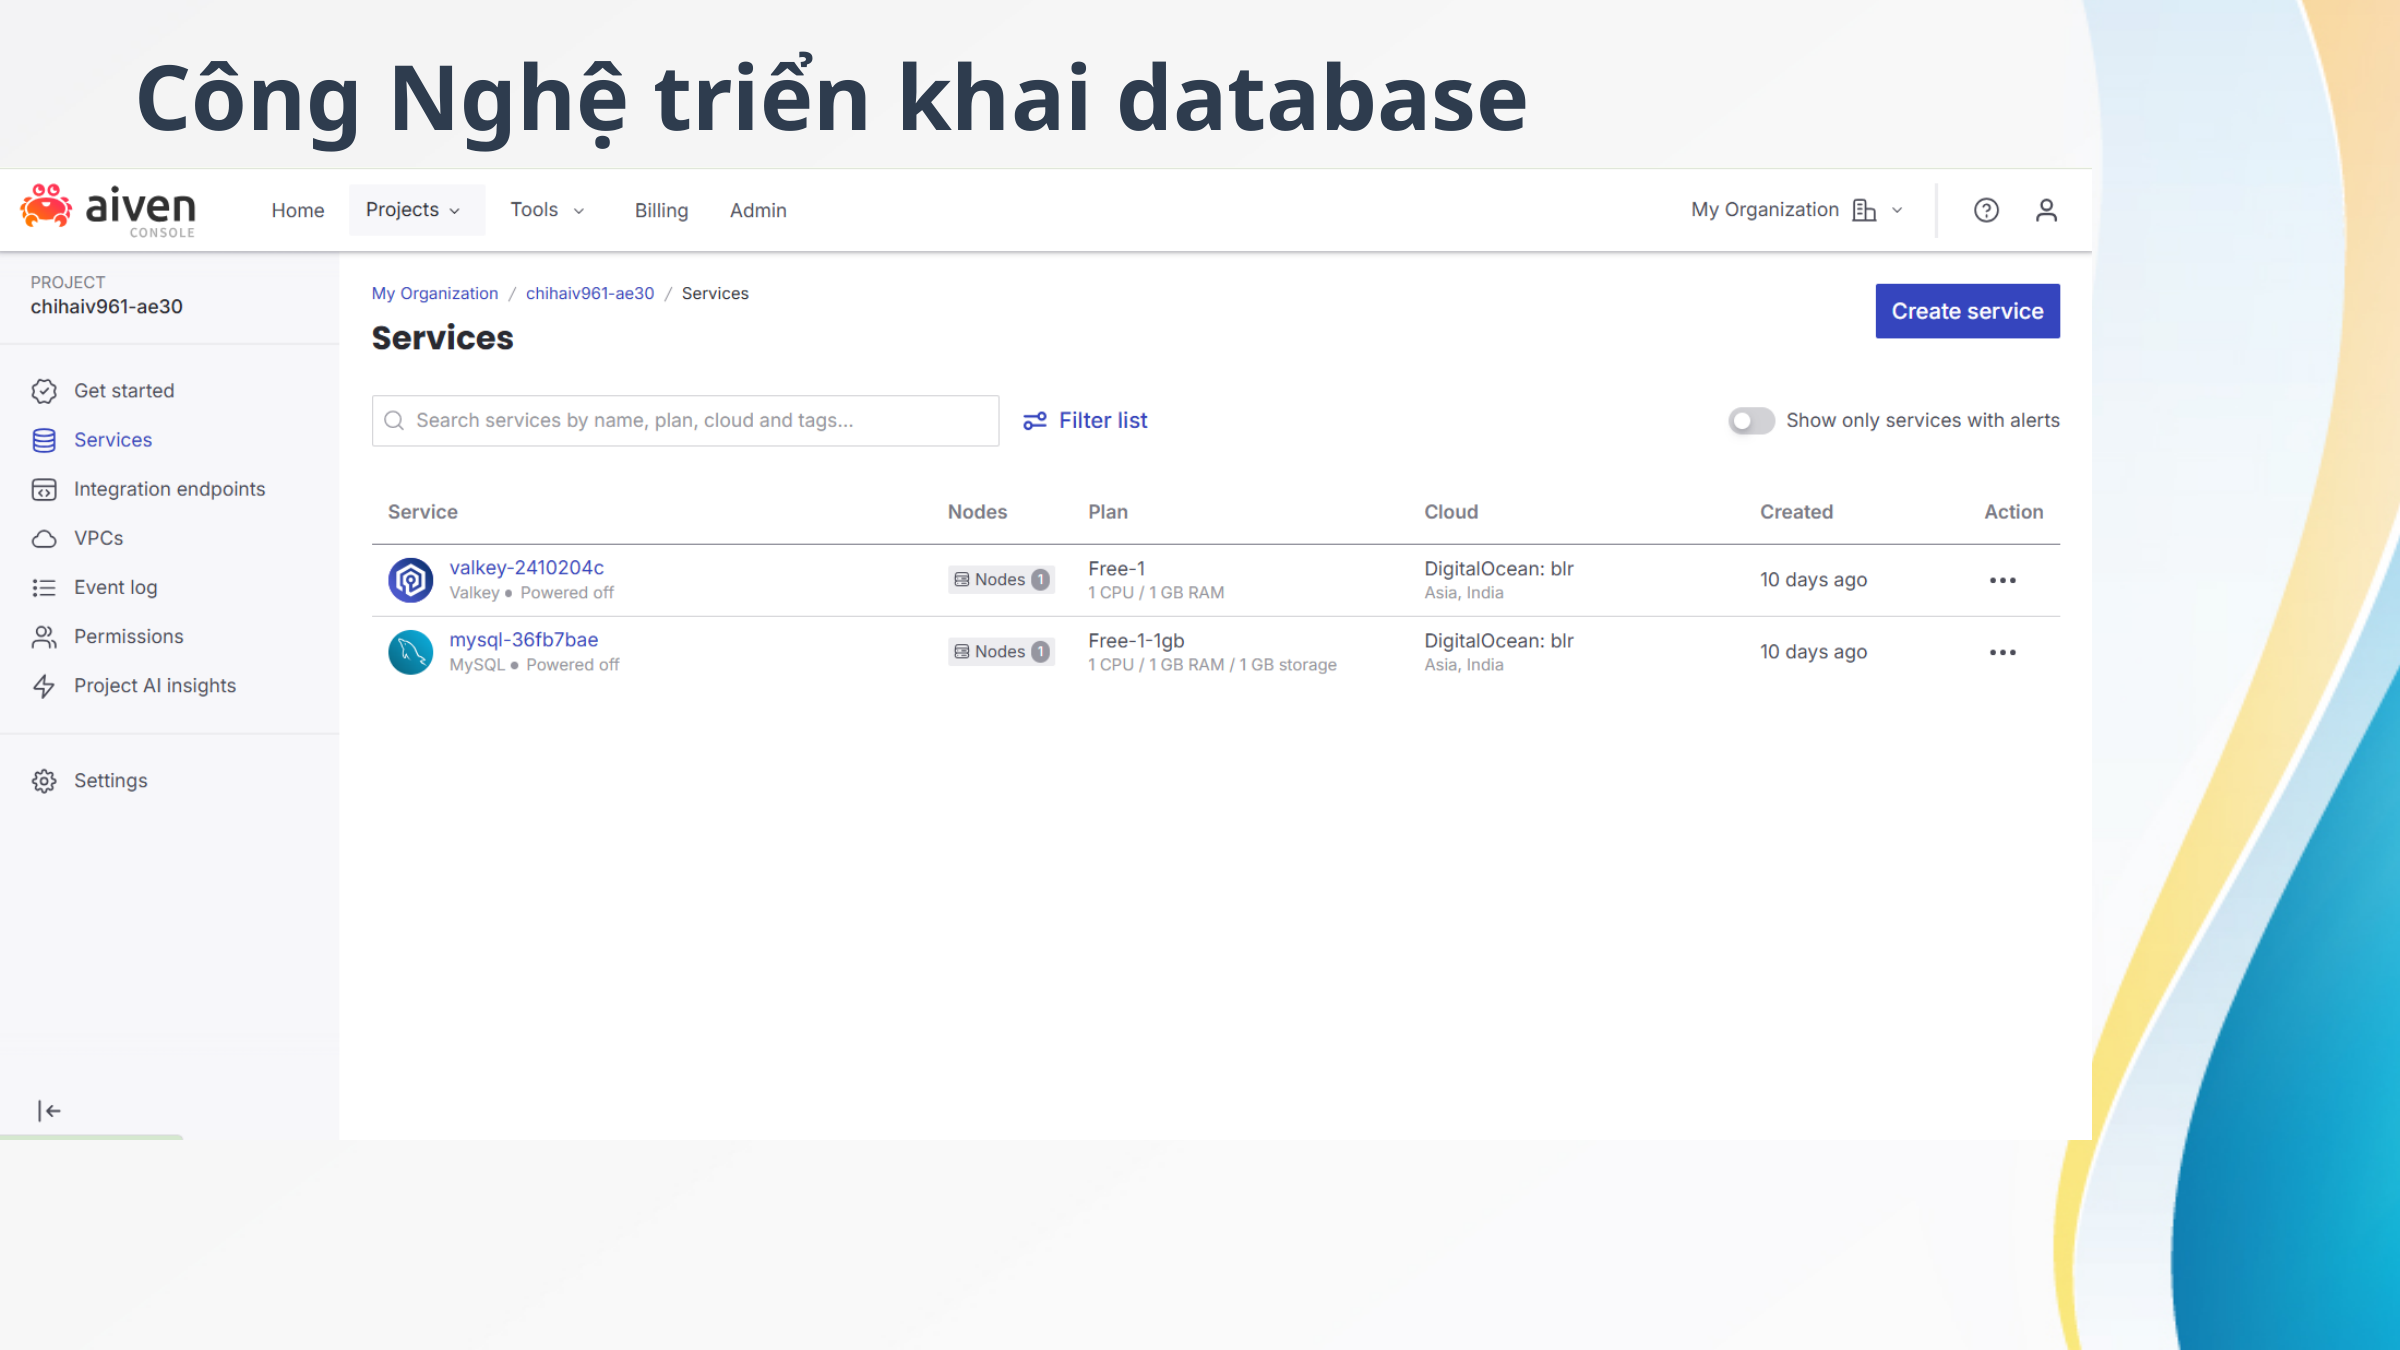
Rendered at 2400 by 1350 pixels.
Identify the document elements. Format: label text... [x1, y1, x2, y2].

title Công Nghệ triển khai database [119, 37, 2281, 153]
picture [0, 0, 2400, 1350]
